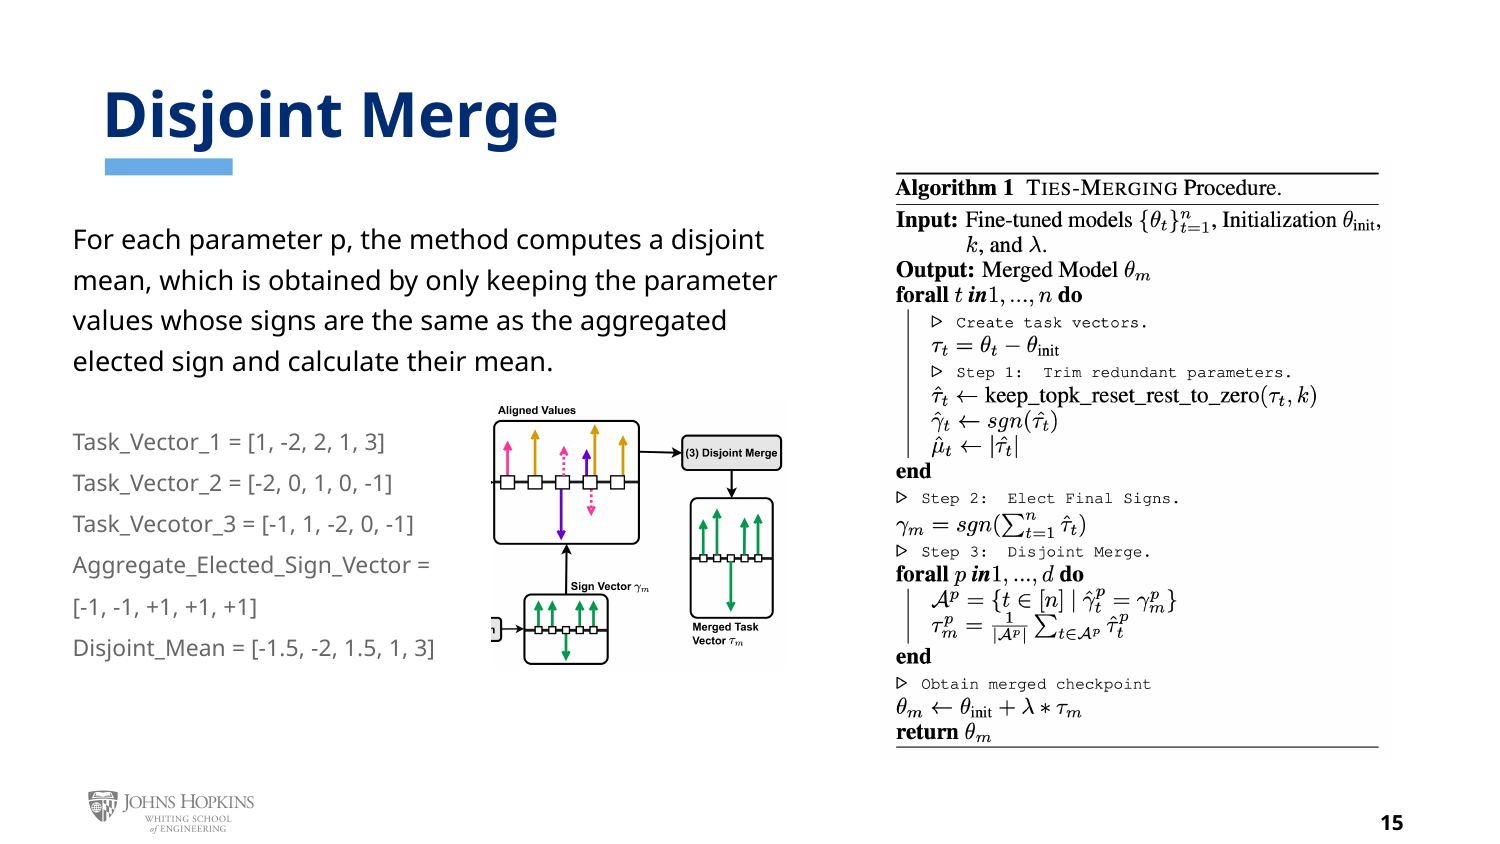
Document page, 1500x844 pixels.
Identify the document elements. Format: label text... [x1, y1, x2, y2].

title Disjoint Merge [87, 17, 1414, 159]
text_box For each parameter p, the method computes a disjoint mean, which is obtained by only keeping the parameter values whose signs are the same as the aggregated elected sign and calculate their mean. Task_Vector_1 = [1, -2, 2, 1, 3] Task_Vector_2 = [-2, 0, 1, 0, -1] Task_Vecotor_3 = [-1, 1, -2, 0, -1] Aggregate_Elected_Sign_Vector = [-1, -1, +1, +1, +1] Disjoint_Mean = [-1.5, -2, 1.5, 1, 3] [57, 199, 810, 740]
picture [880, 157, 1393, 759]
picture [491, 400, 789, 670]
